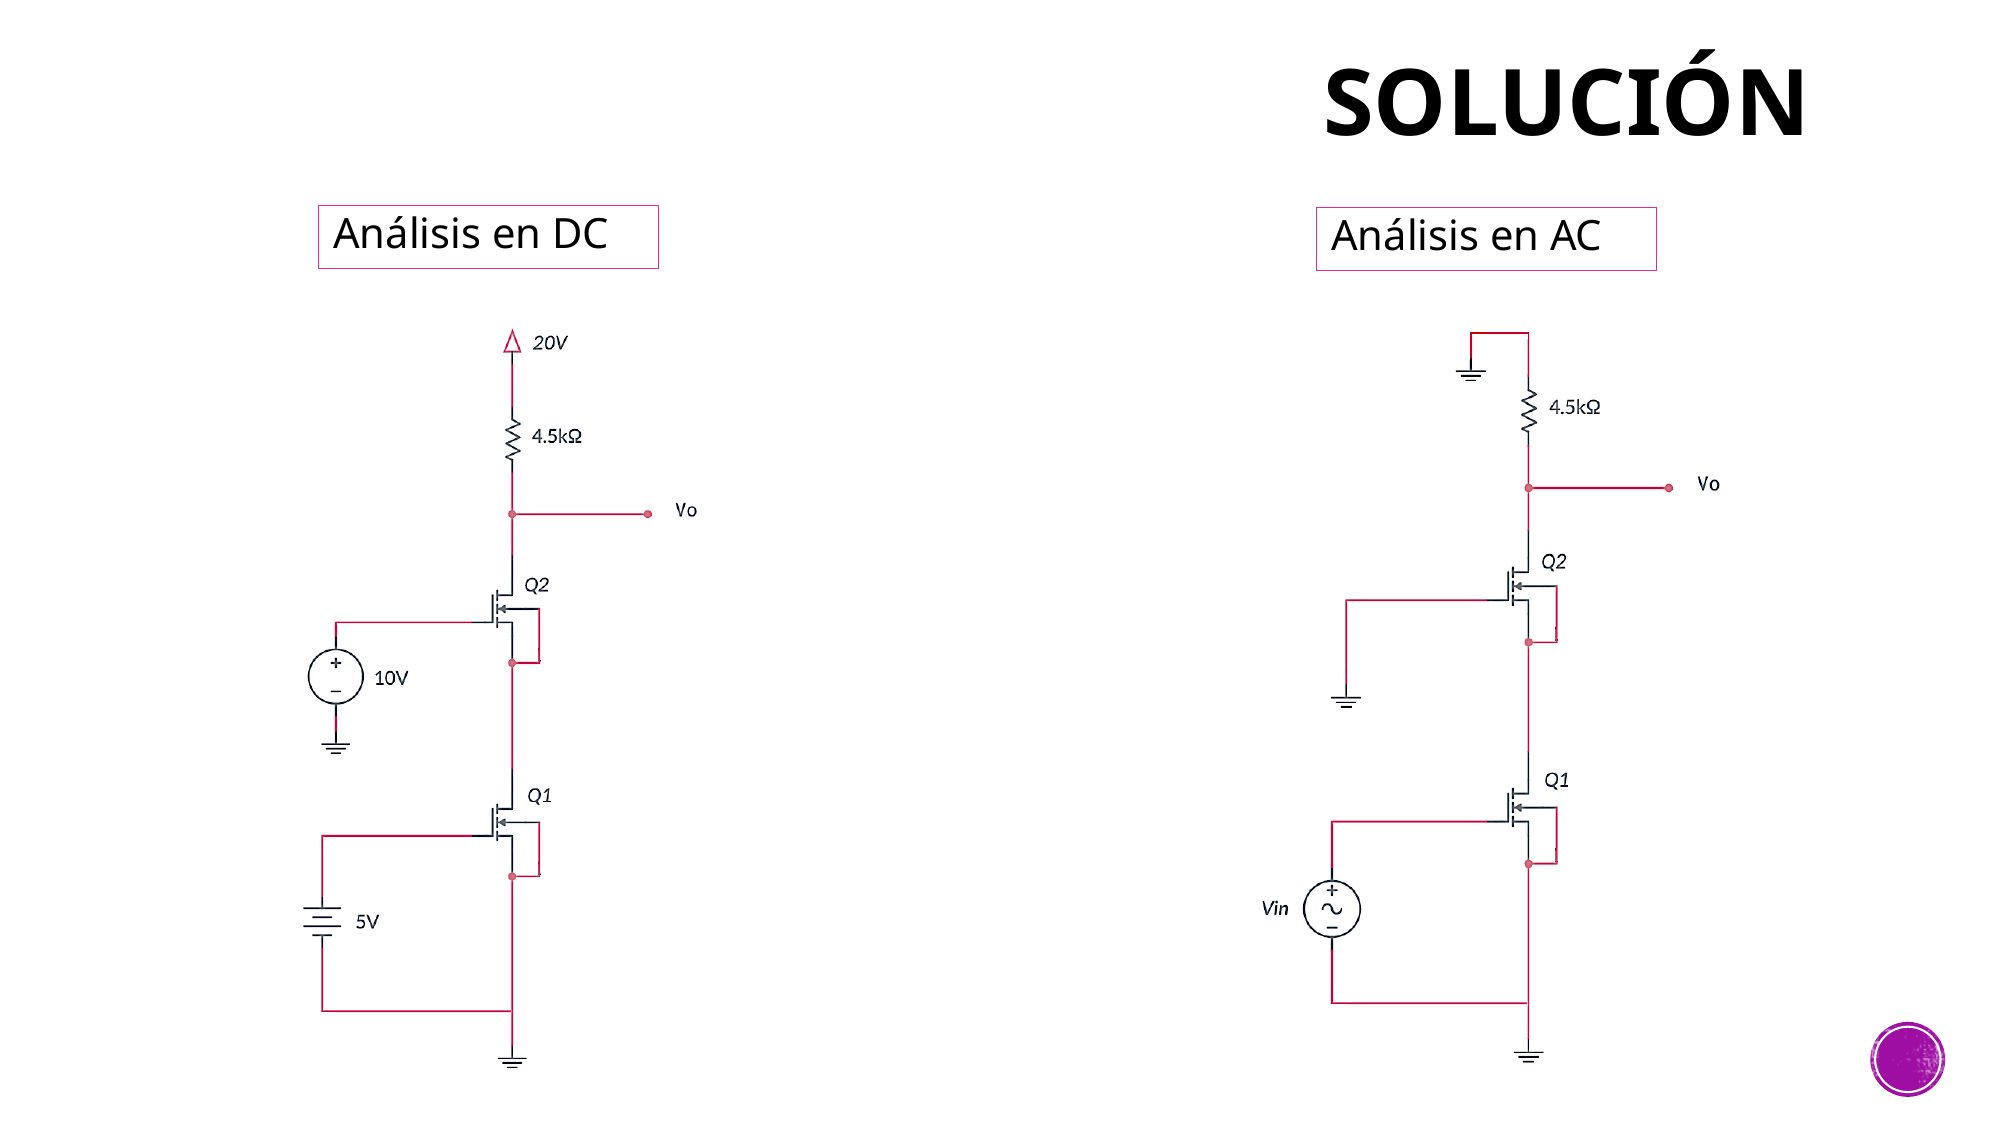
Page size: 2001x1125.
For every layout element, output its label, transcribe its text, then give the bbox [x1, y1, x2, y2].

picture [273, 310, 704, 1077]
text_box Análisis en AC [1316, 207, 1657, 271]
title SOLUCIÓN [174, 48, 1825, 163]
list Análisis en DC [318, 205, 659, 269]
picture [1246, 310, 1727, 1077]
